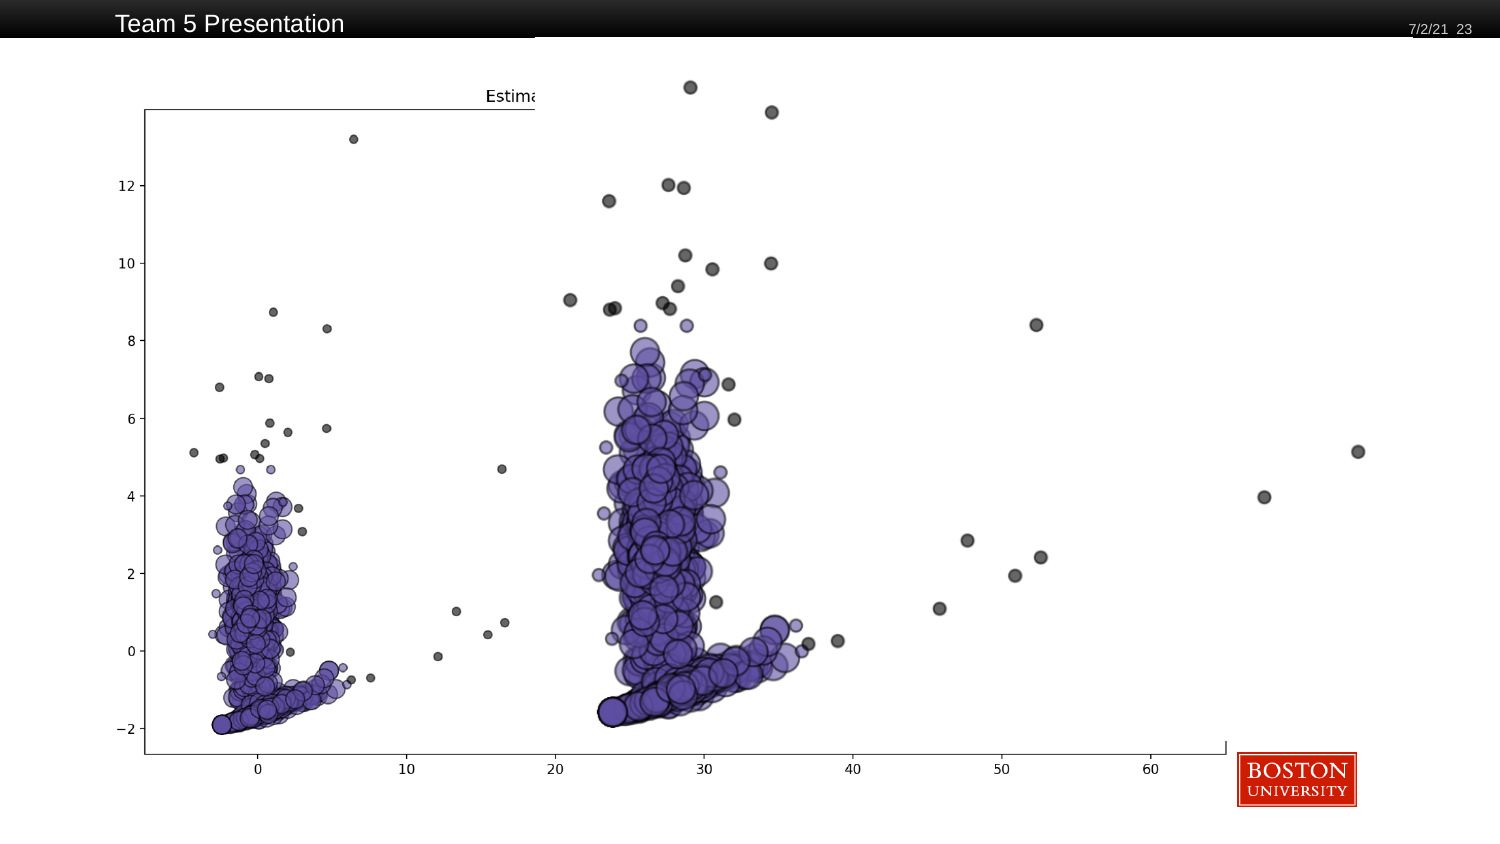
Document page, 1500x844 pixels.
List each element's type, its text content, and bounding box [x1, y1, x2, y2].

text_box 7/2/21 23 [1312, 9, 1488, 38]
picture [99, 37, 1414, 797]
picture [1237, 752, 1357, 807]
text_box Team 5 Presentation [99, 0, 938, 38]
